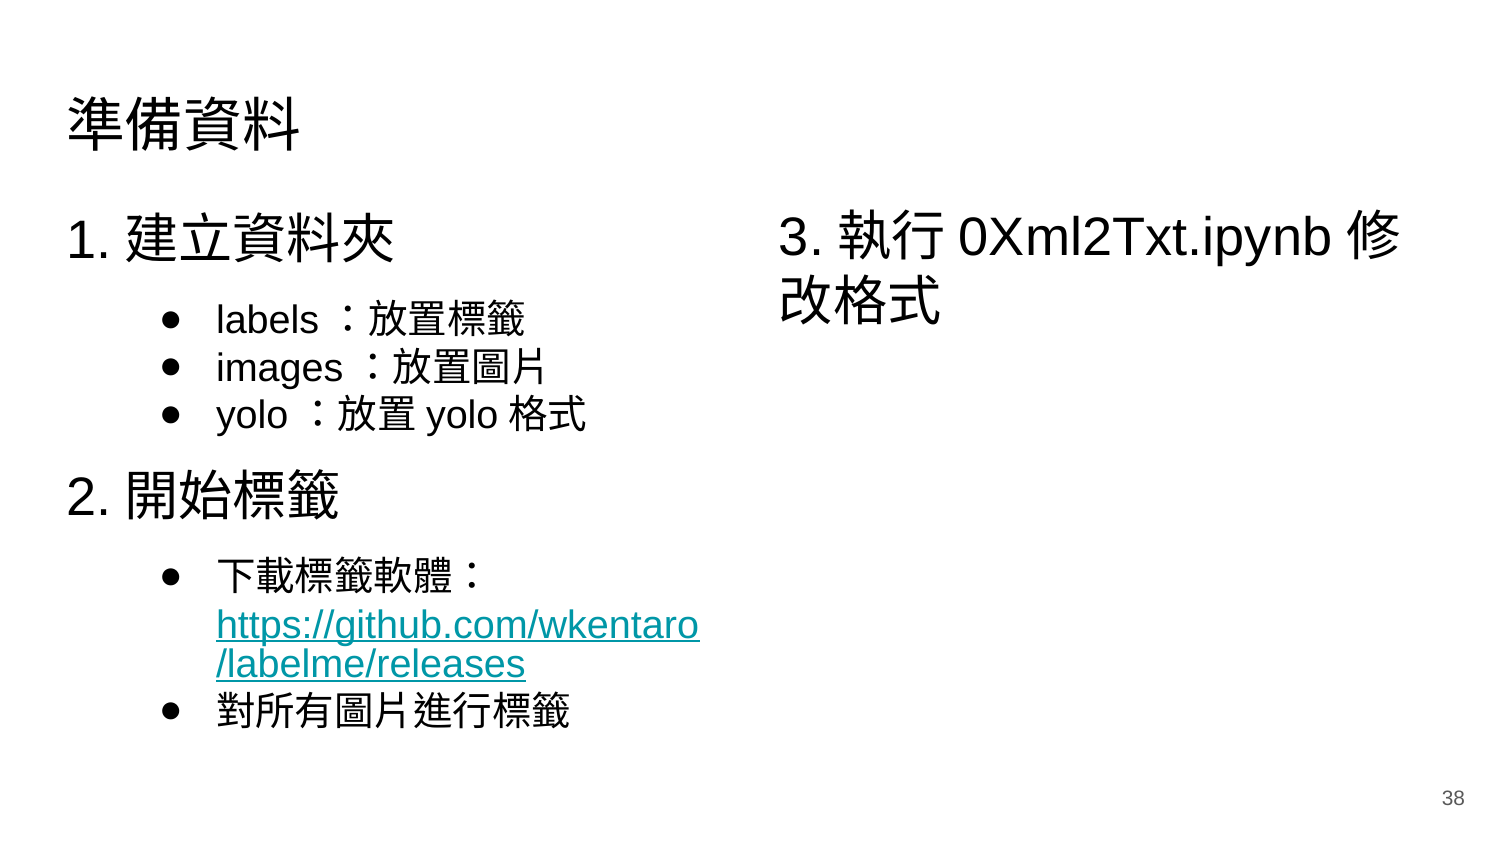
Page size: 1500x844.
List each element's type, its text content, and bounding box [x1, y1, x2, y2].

title 準備資料 [51, 72, 1449, 167]
list 1.建立資料夾 labels：放置標籤 images：放置圖片 yolo：放置yolo格式 2.開始標籤 下載標籤軟體： https://github.com/wkentaro/labelme/releases 對所有圖片進行標籤 [51, 189, 723, 809]
slide_number ‹#› [1389, 764, 1480, 830]
list 3.執行0Xml2Txt.ipynb修改格式 [764, 185, 1436, 747]
